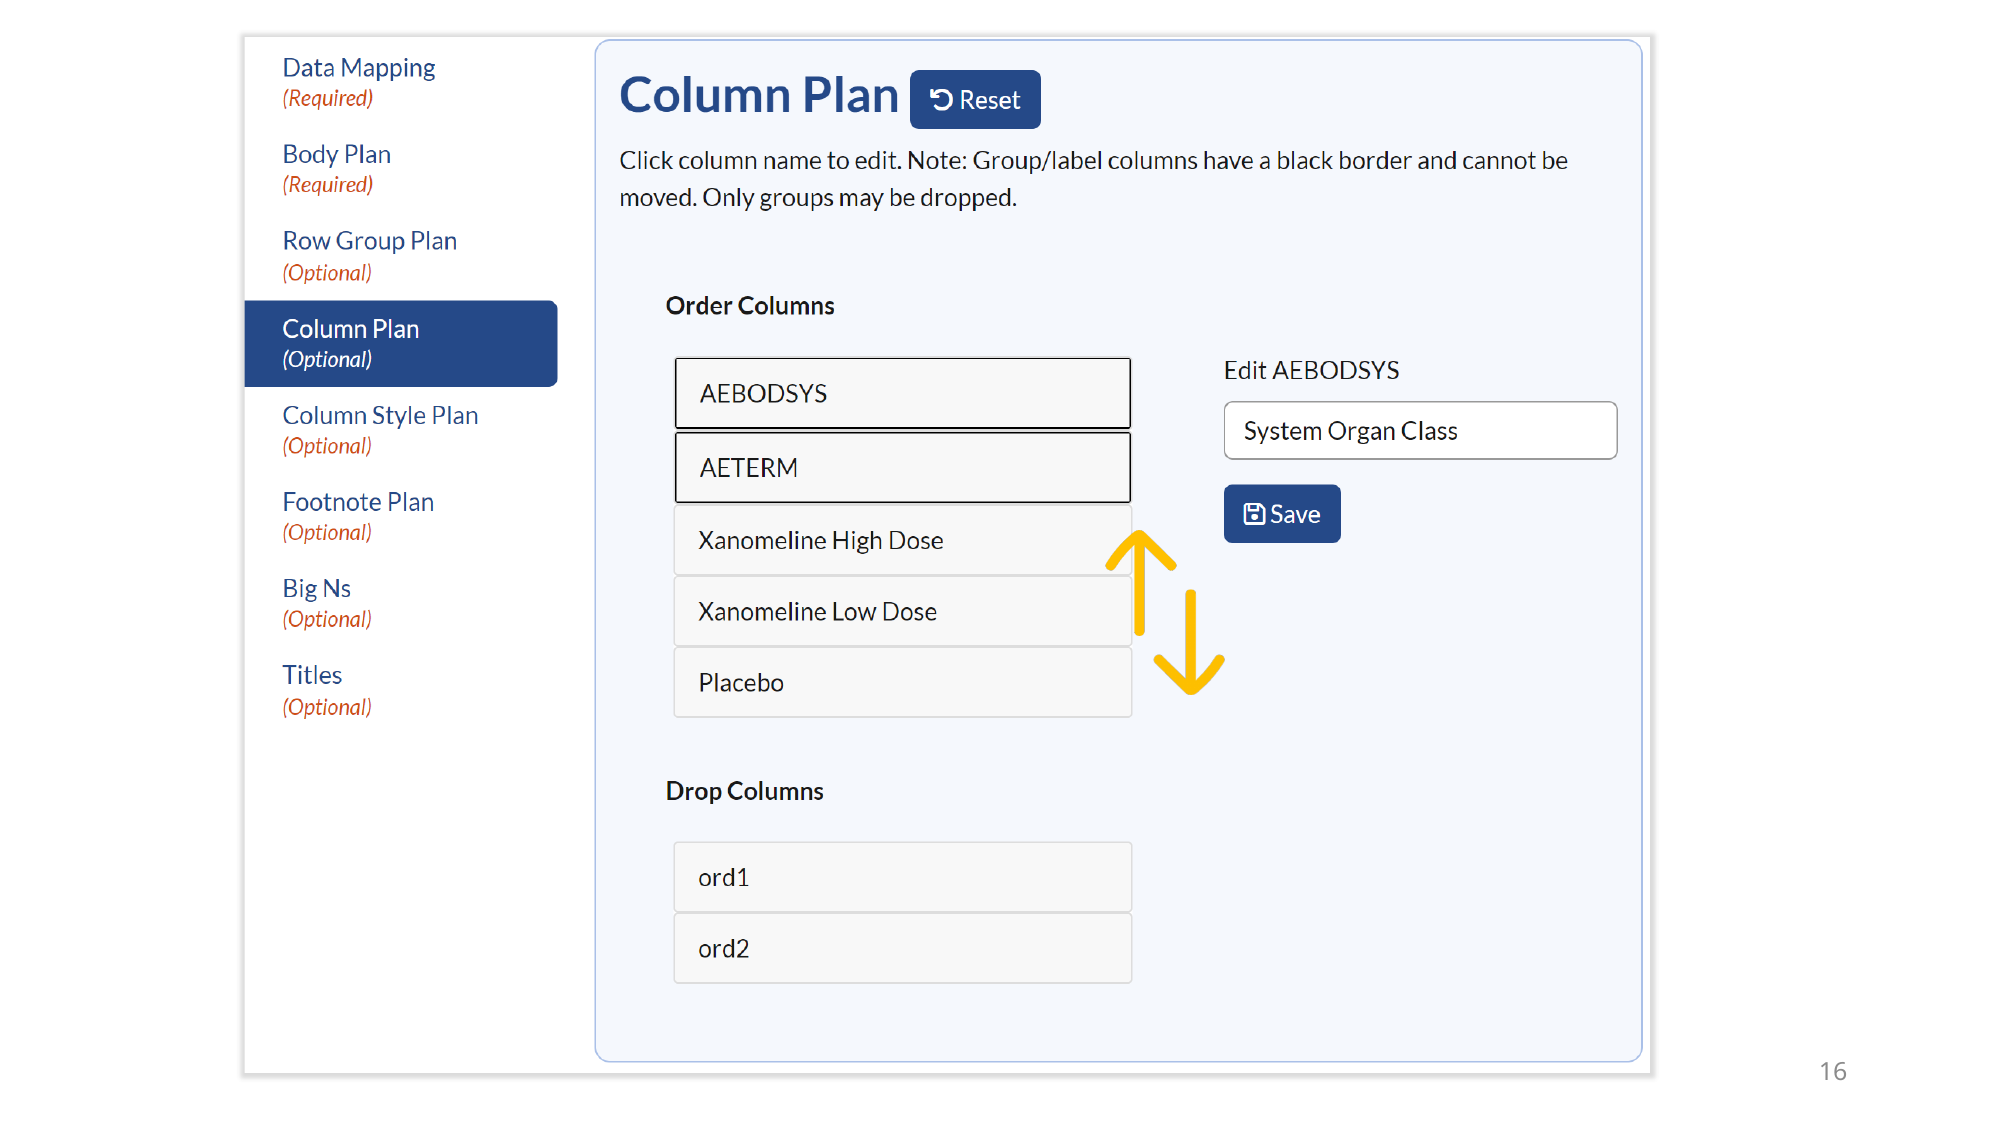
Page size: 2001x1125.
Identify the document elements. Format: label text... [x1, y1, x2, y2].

slide_number 16 [1412, 1042, 1863, 1103]
picture [244, 37, 1650, 1073]
